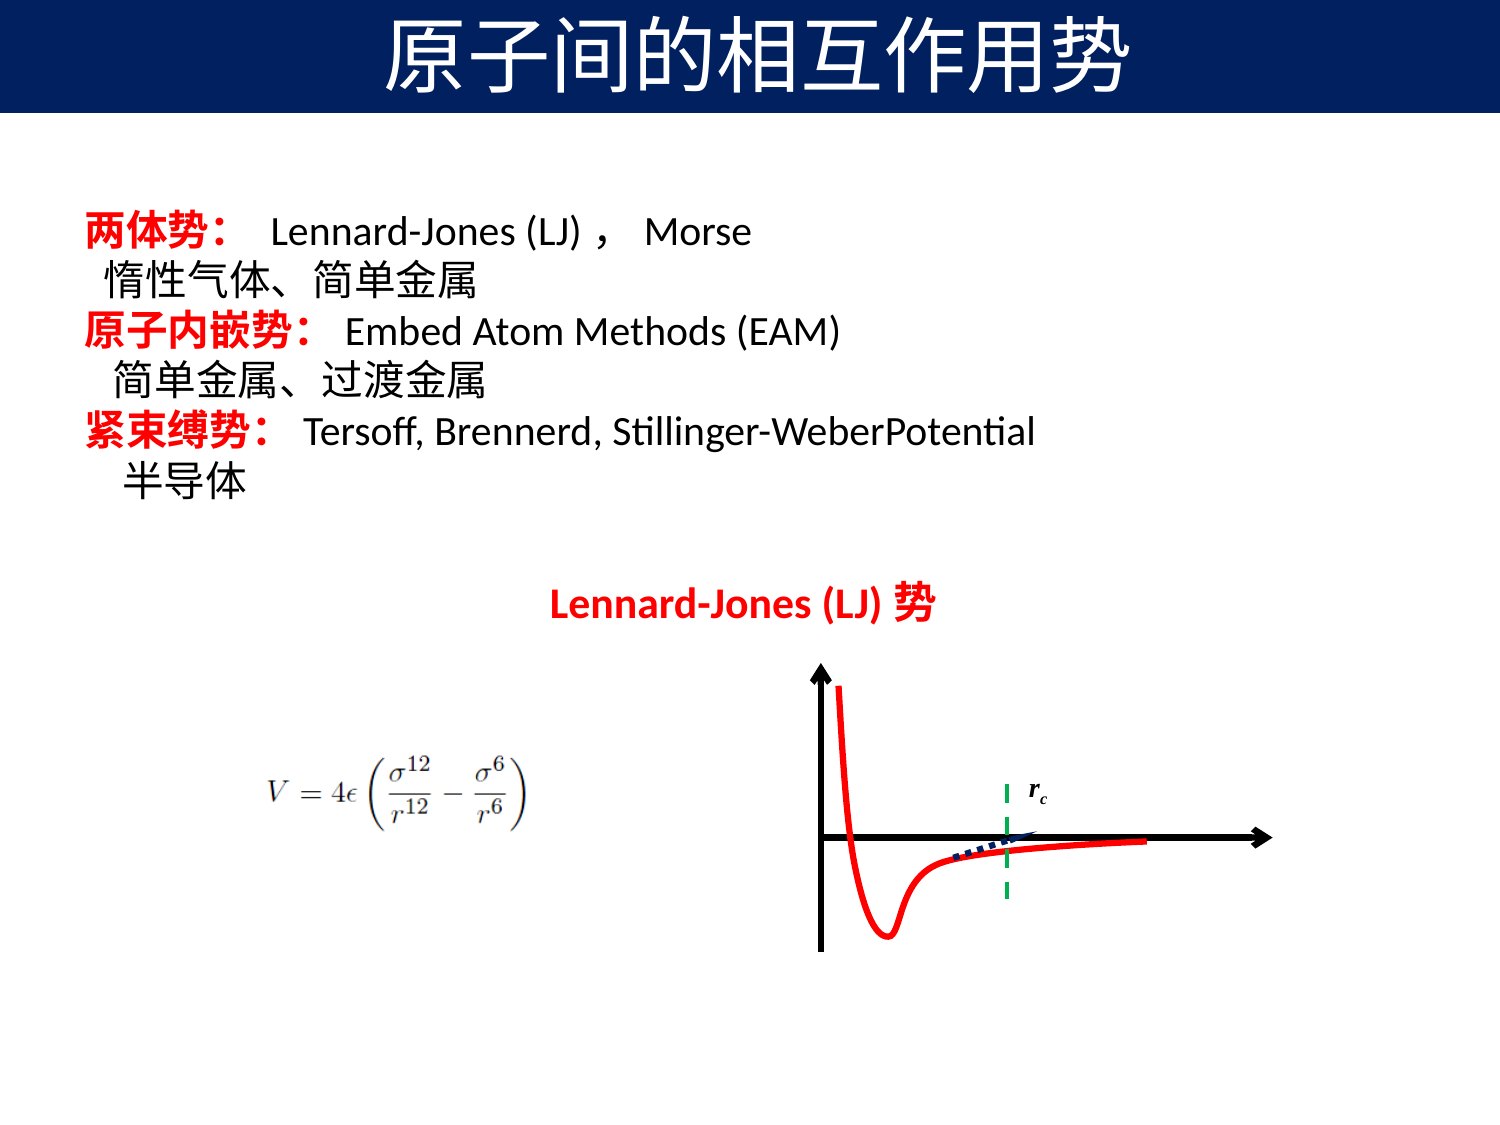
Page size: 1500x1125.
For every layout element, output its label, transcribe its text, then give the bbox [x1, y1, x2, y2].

text_box [837, 685, 1138, 837]
text_box 两体势： Lennard-Jones (LJ)，Morse 惰性气体、简单金属 原子内嵌势：Embed Atom Methods (EAM) 简单金属、过渡金属 紧束缚势：Tersoff, Brennerd, Stillinger-WeberPotential 半导体 [69, 196, 1052, 512]
text_box [849, 838, 1006, 938]
text_box Lennard-Jones (LJ)势 [535, 567, 953, 635]
text_box [1007, 838, 1147, 852]
text_box 原子间的相互作用势 [293, 0, 1223, 111]
picture [244, 739, 536, 841]
text_box rc [1014, 762, 1063, 816]
